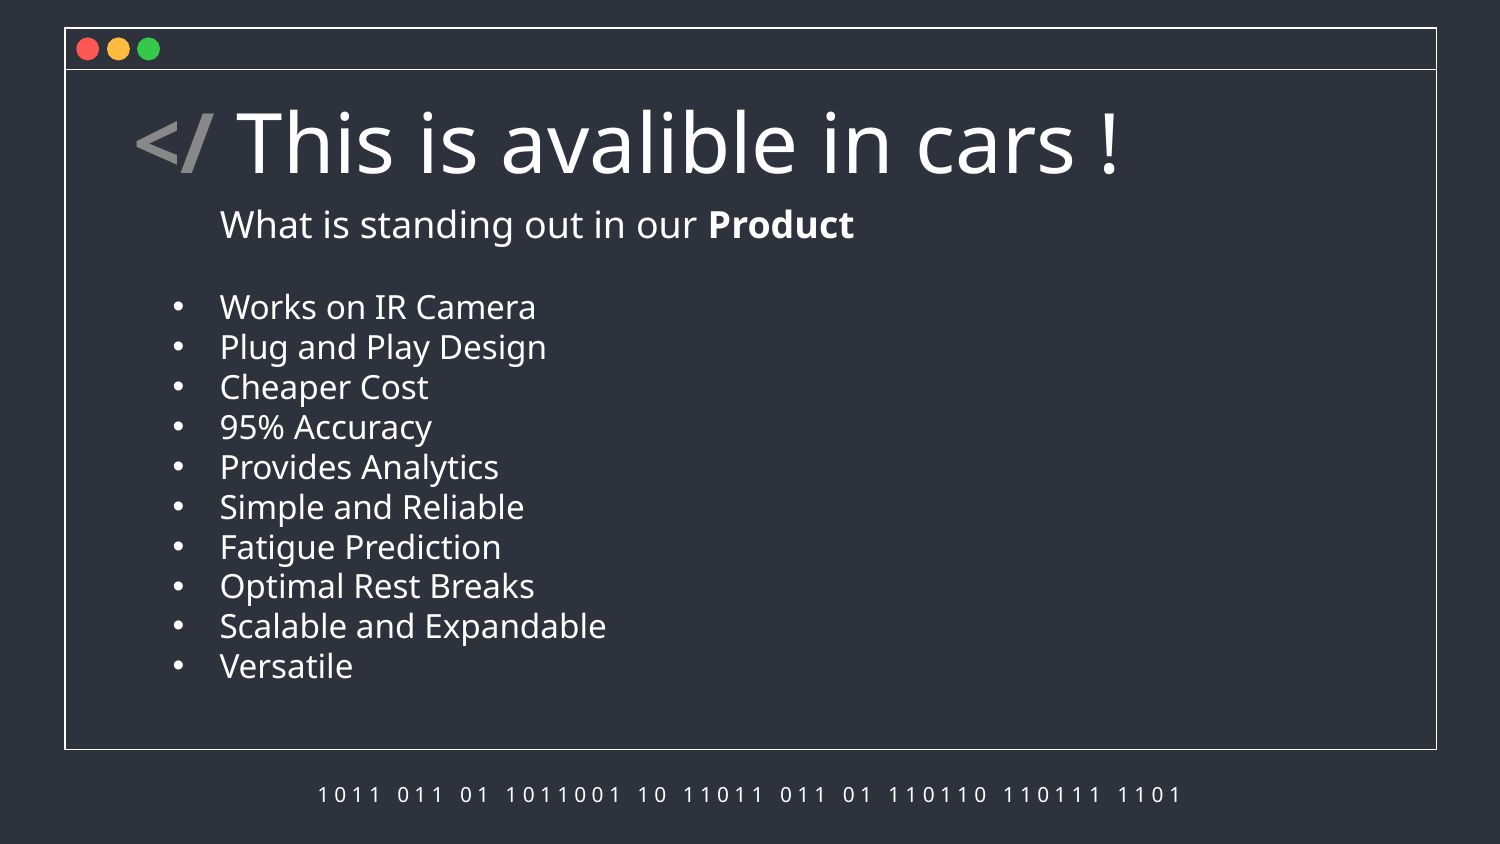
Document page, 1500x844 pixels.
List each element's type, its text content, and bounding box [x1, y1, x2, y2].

text_box Works on IR Camera Plug and Play Design Cheaper Cost 95% Accuracy Provides Analytics Simple and Reliable Fatigue Prediction Optimal Rest Breaks Scalable and Expandable Versatile [157, 278, 1161, 733]
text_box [78, 39, 159, 59]
text_box What is standing out in our Product [205, 193, 1382, 254]
title </ This is avalible in cars ! [118, 75, 1382, 170]
